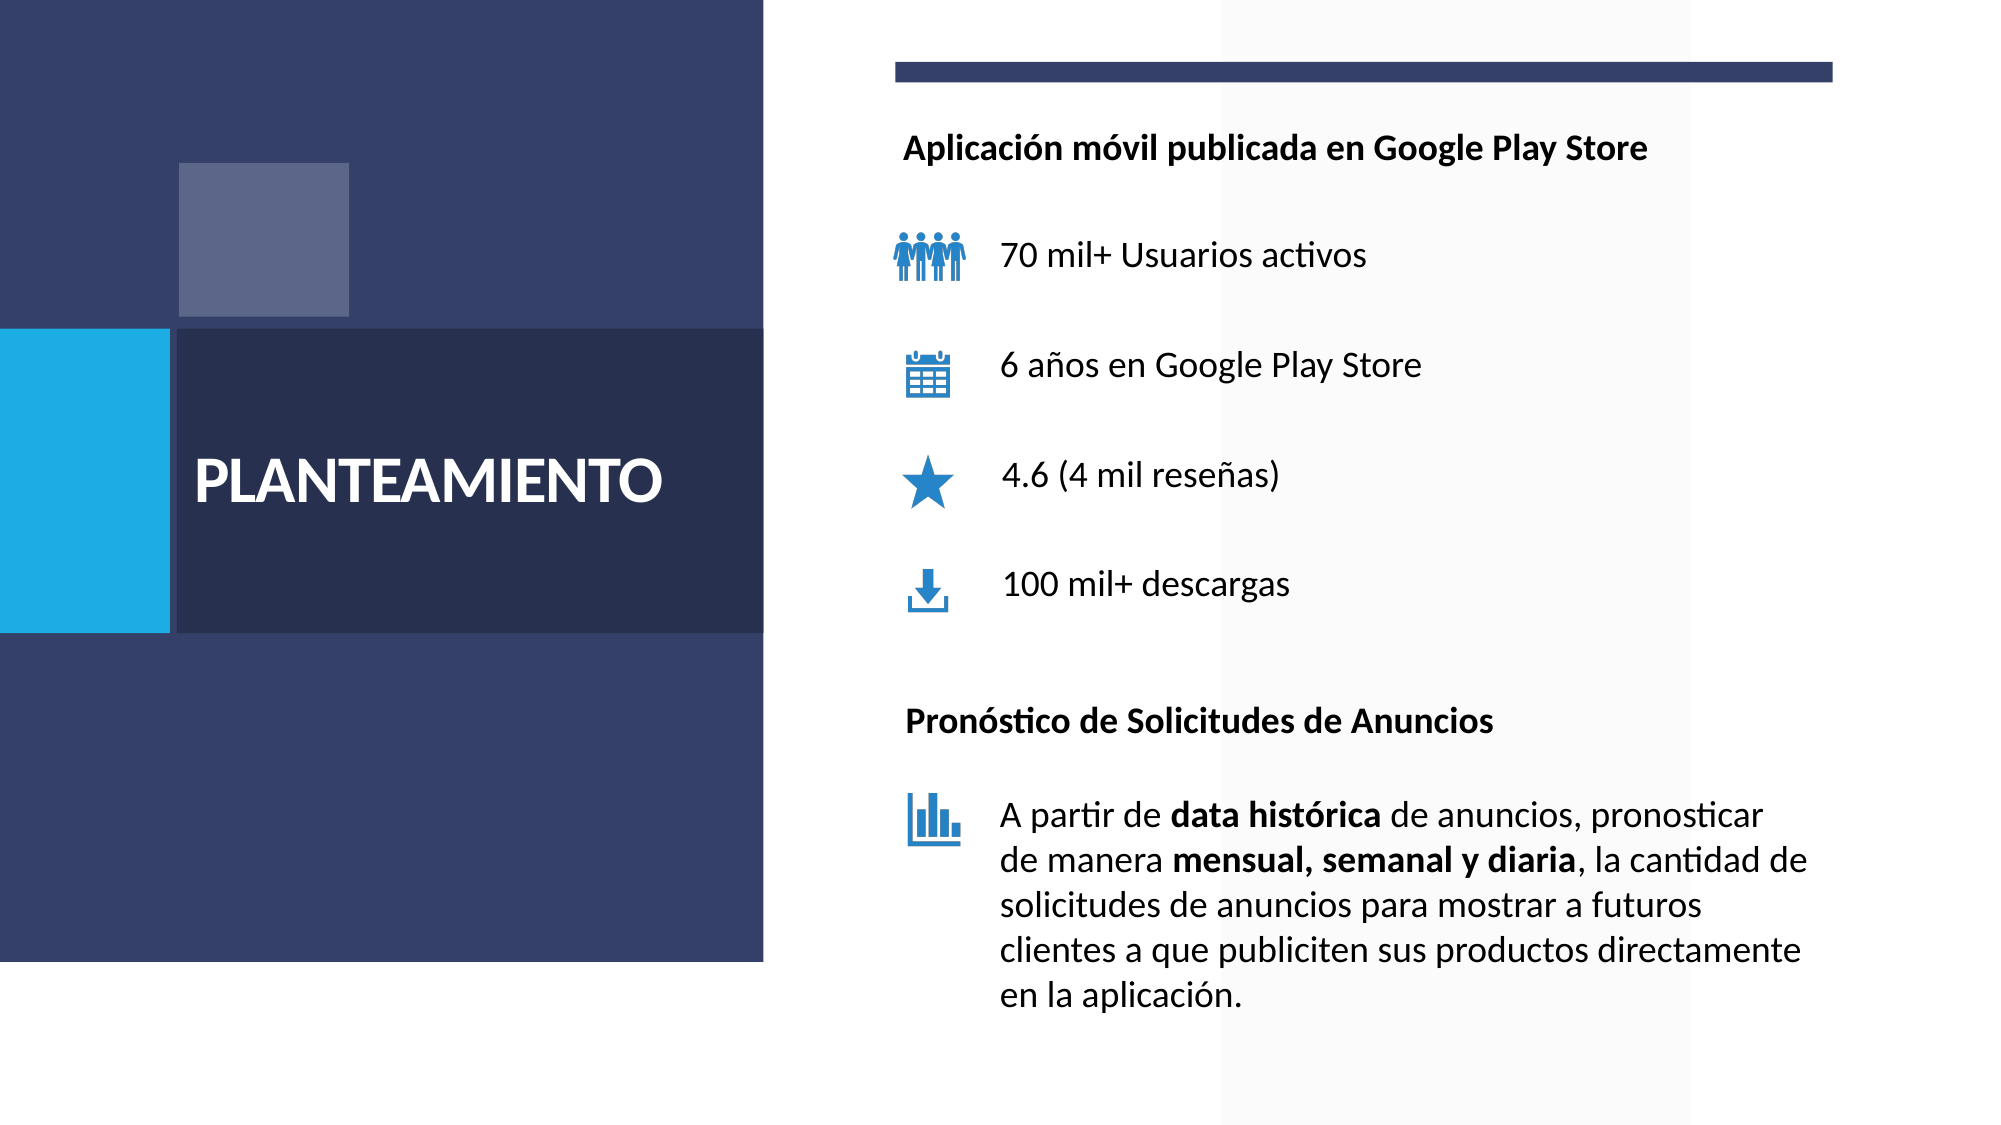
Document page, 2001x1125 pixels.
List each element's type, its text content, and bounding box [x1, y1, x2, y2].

text_box Pronóstico de Solicitudes de Anuncios [890, 688, 1510, 748]
title PLANTEAMIENTO [179, 309, 723, 653]
text_box [896, 340, 960, 408]
text_box 6 años en Google Play Store [985, 332, 1459, 393]
text_box [896, 782, 972, 857]
text_box 100 mil+ descargas [987, 551, 1306, 612]
text_box 4.6 (4 mil reseñas) [987, 442, 1296, 502]
text_box [896, 557, 960, 624]
text_box A partir de data histórica de anuncios, pronosticar de manera mensual, semanal y diaria, la cantidad de solicitudes de anuncios para mostrar a futuros clientes a que publiciten sus productos directamente en la aplicación. [985, 782, 1826, 1023]
text_box Aplicación móvil publicada en Google Play Store [888, 115, 1665, 176]
text_box [888, 214, 972, 299]
text_box 70 mil+ Usuarios activos [985, 222, 1411, 283]
text_box [896, 448, 960, 515]
